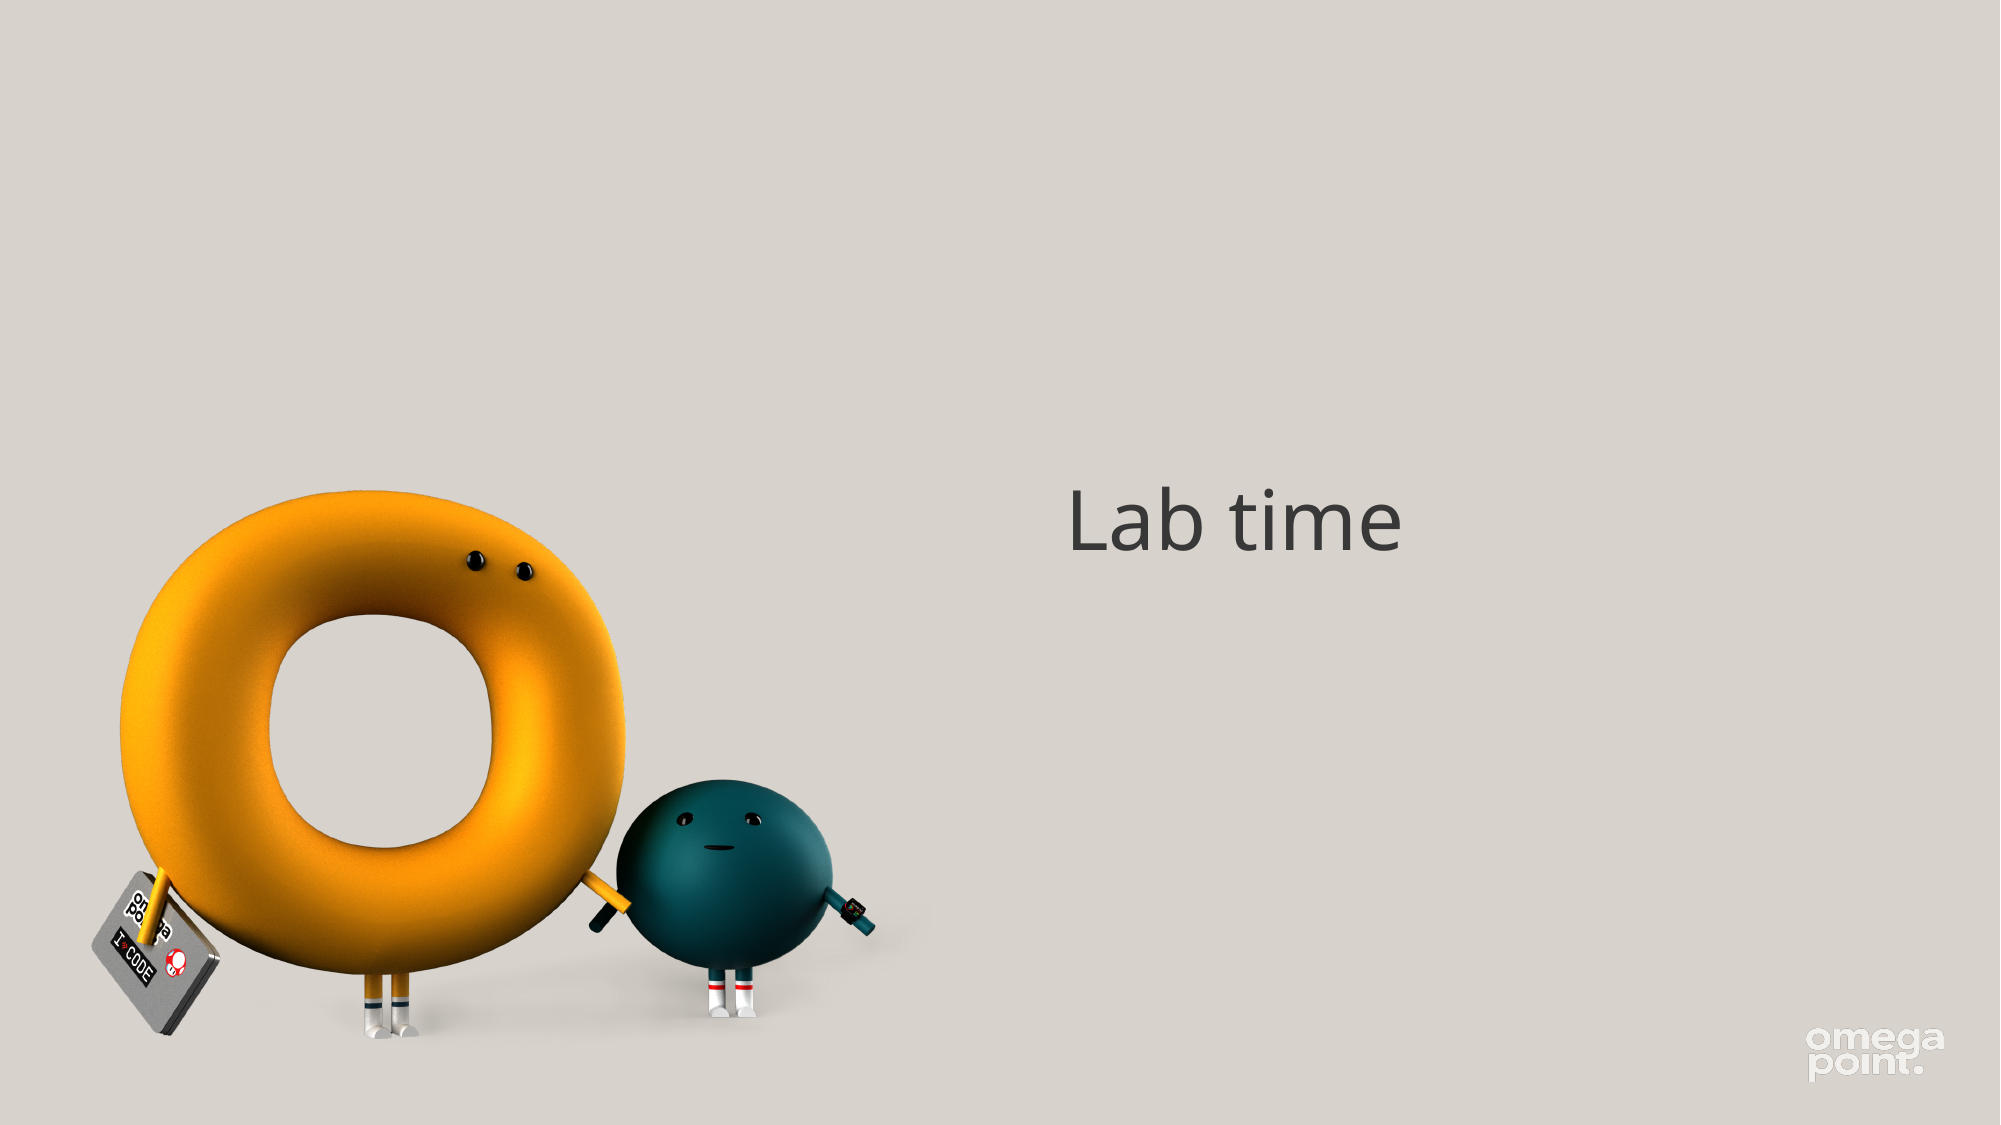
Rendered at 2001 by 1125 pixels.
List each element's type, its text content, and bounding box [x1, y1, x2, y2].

picture [0, 399, 961, 1125]
title Lab time [625, 184, 1845, 576]
